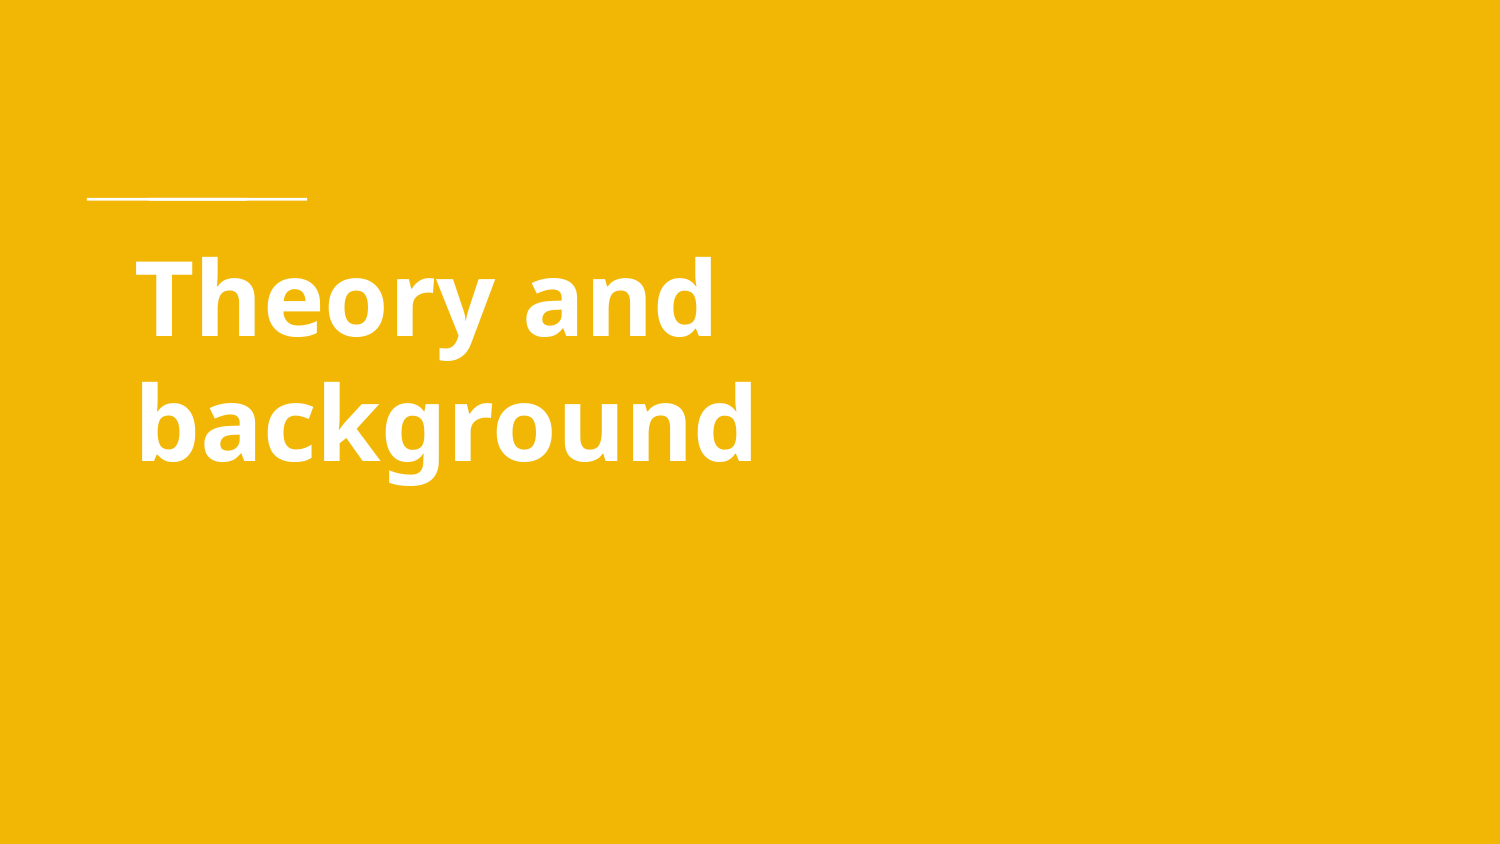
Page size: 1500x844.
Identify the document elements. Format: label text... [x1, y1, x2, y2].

title Theory and background [119, 216, 1381, 466]
